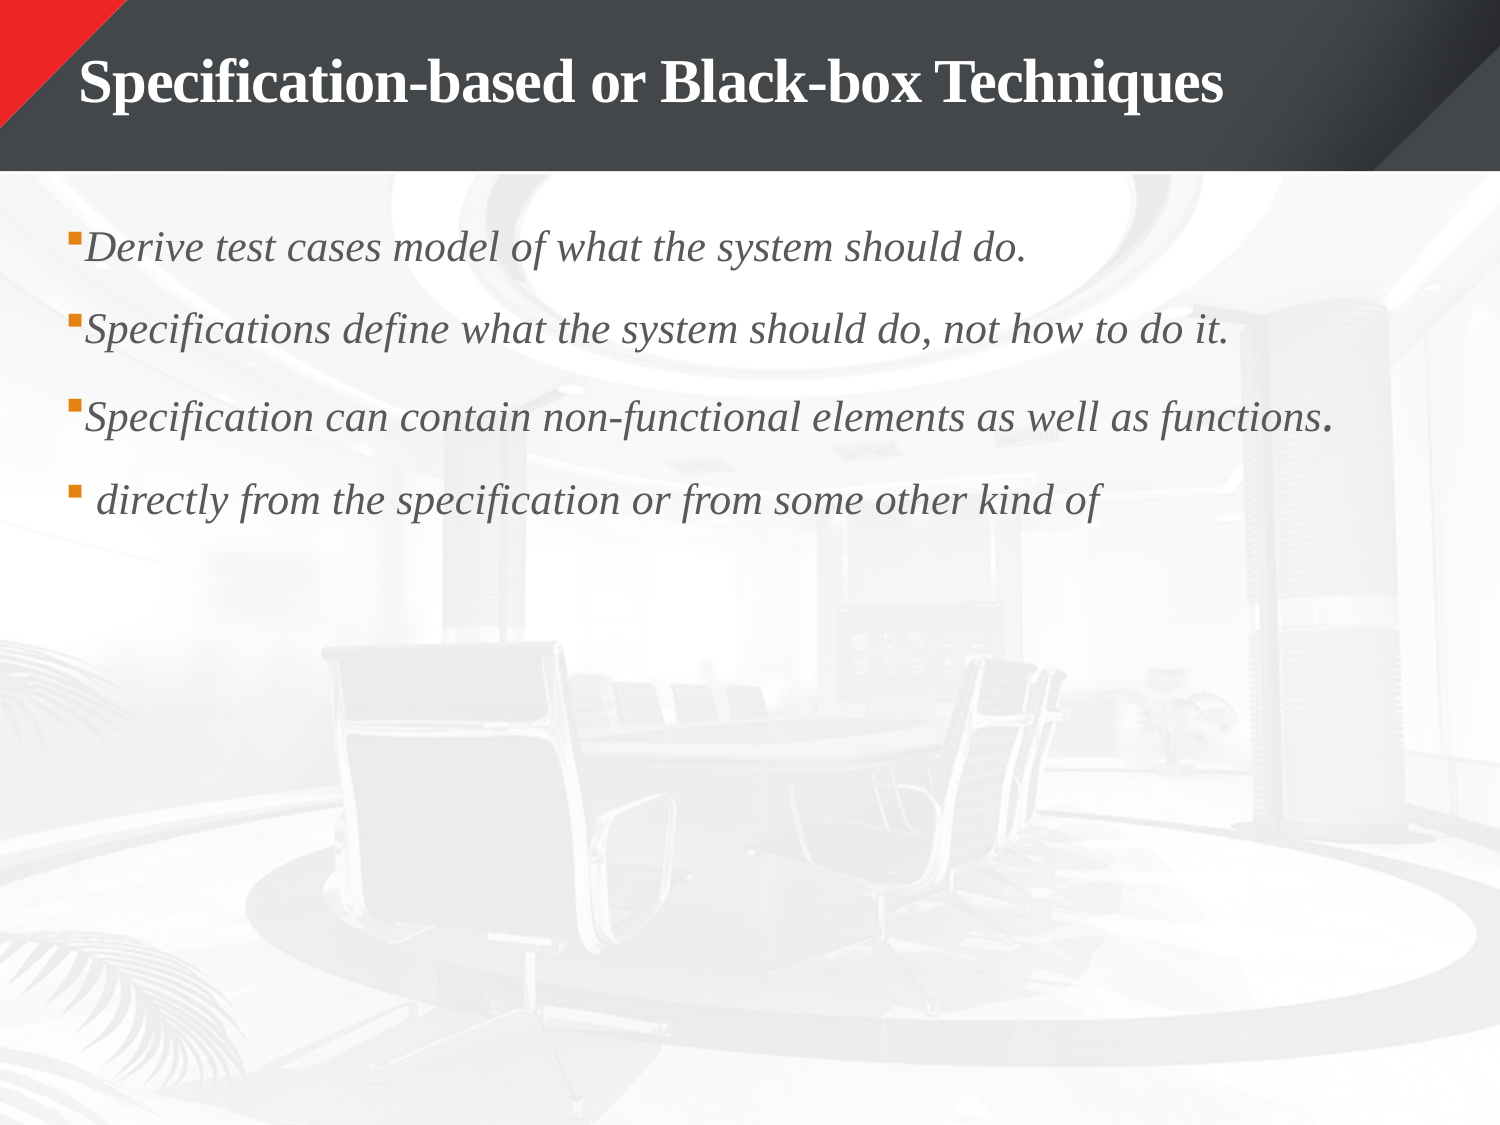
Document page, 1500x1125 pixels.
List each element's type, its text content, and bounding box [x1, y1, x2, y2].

picture [0, 0, 1500, 1125]
list Derive test cases model of what the system should do. Specifications define what the system should do, not how to do it. Specification can contain non-functional elements as well as functions. directly from the specification or from some other kind of [64, 210, 1444, 1012]
title Specification-based or Black-box Techniques [63, 18, 1321, 150]
